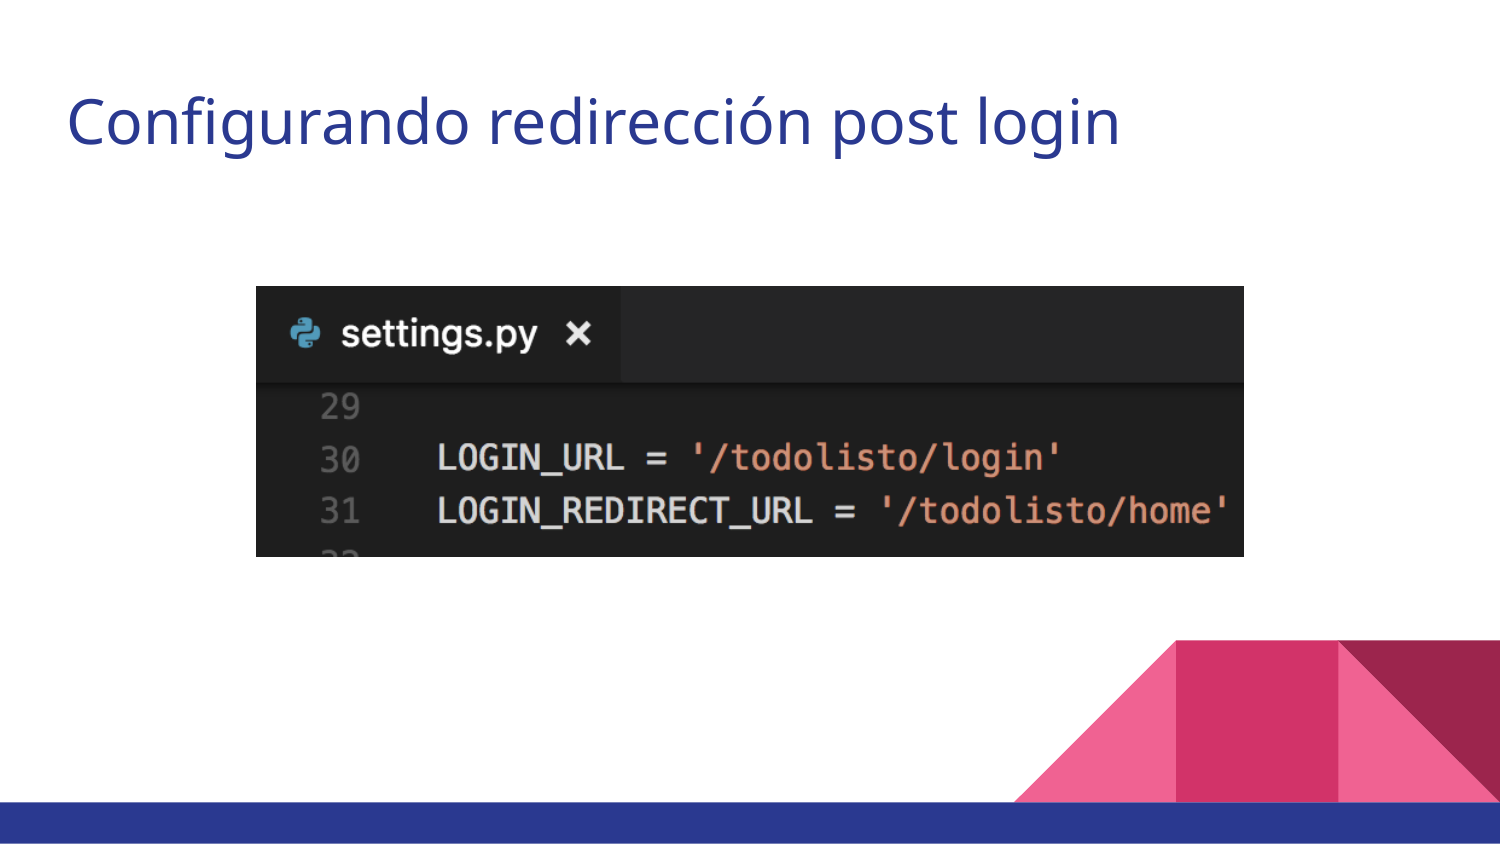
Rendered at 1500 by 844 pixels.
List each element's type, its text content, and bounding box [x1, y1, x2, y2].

title Configurando redirección post login [51, 67, 1449, 167]
picture [256, 286, 1244, 558]
